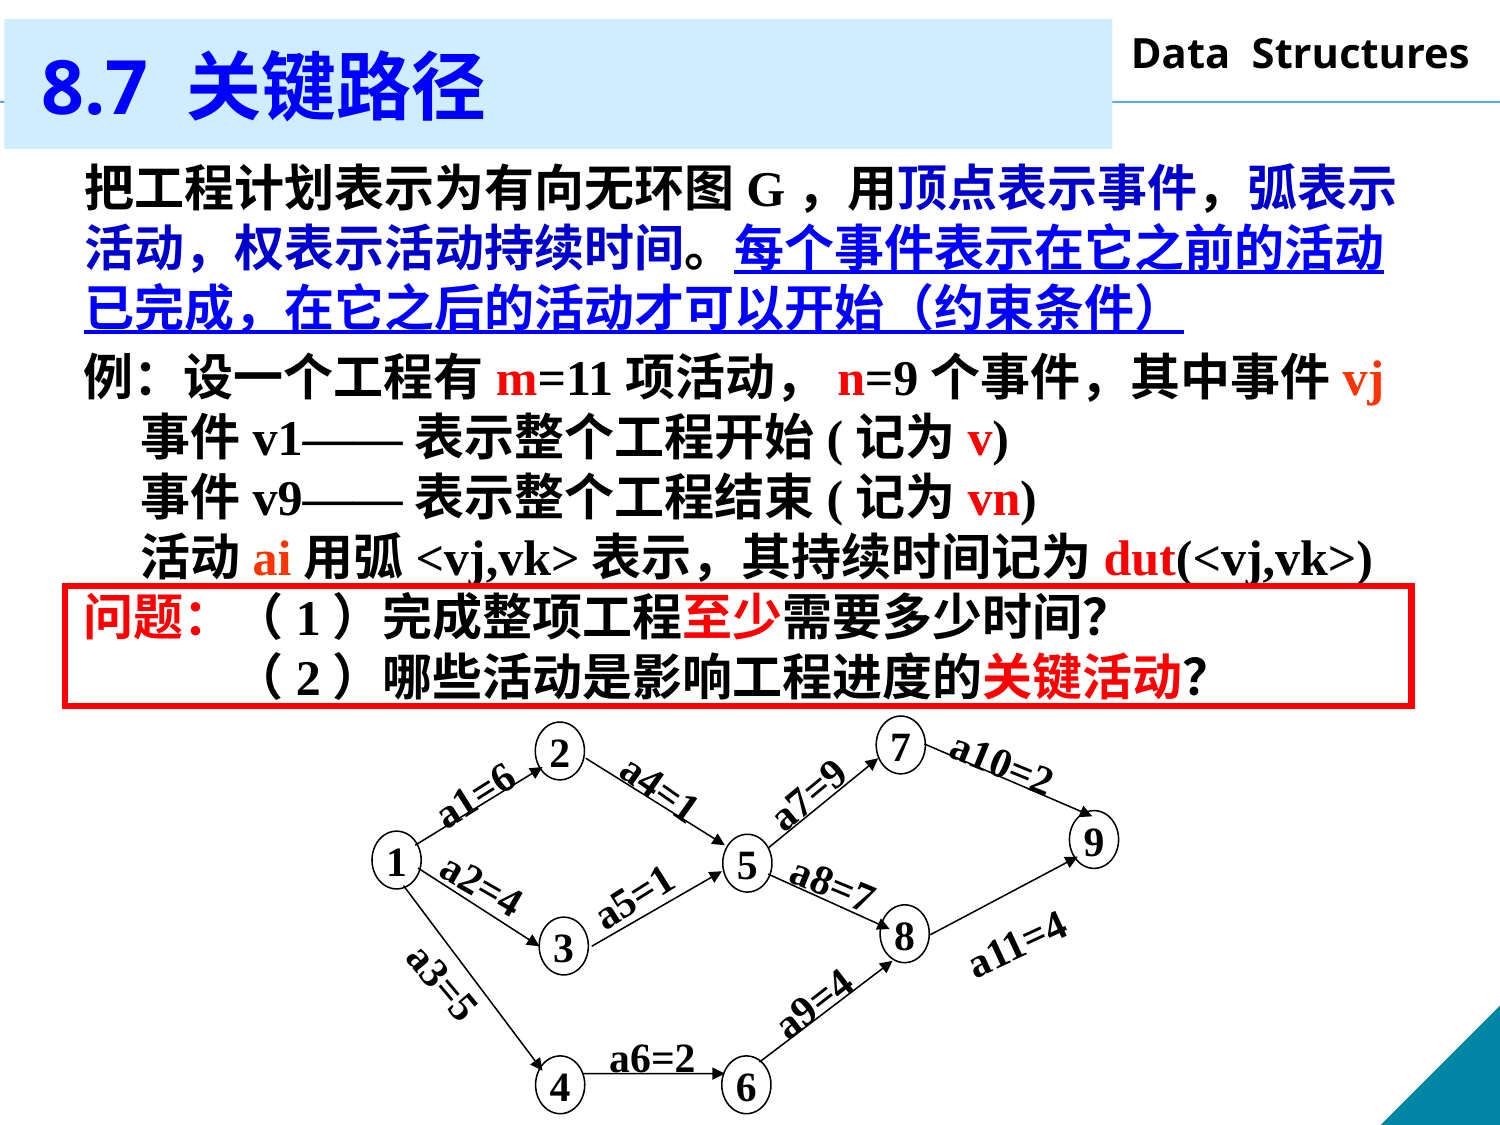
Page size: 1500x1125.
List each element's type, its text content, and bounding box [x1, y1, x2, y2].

text_box 把工程计划表示为有向无环图G，用顶点表示事件，弧表示活动，权表示活动持续时间。每个事件表示在它之前的活动已完成，在它之后的活动才可以开始（约束条件） [69, 148, 1447, 338]
text_box 8.7 关键路径 [41, 31, 529, 137]
text_box [64, 586, 1412, 707]
text_box 例：设一个工程有m=11项活动，n=9个事件，其中事件vj 事件v1——表示整个工程开始(记为v) 事件v9——表示整个工程结束(记为vn) 活动ai用弧<vj,vk>表示，其持续时间记为dut(<vj,vk>) 问题：（1）完成整项工程至少需要多少时间？ （2）哪些活动是影响工程进度的关键活动？ [69, 338, 1500, 713]
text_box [371, 715, 1119, 1114]
